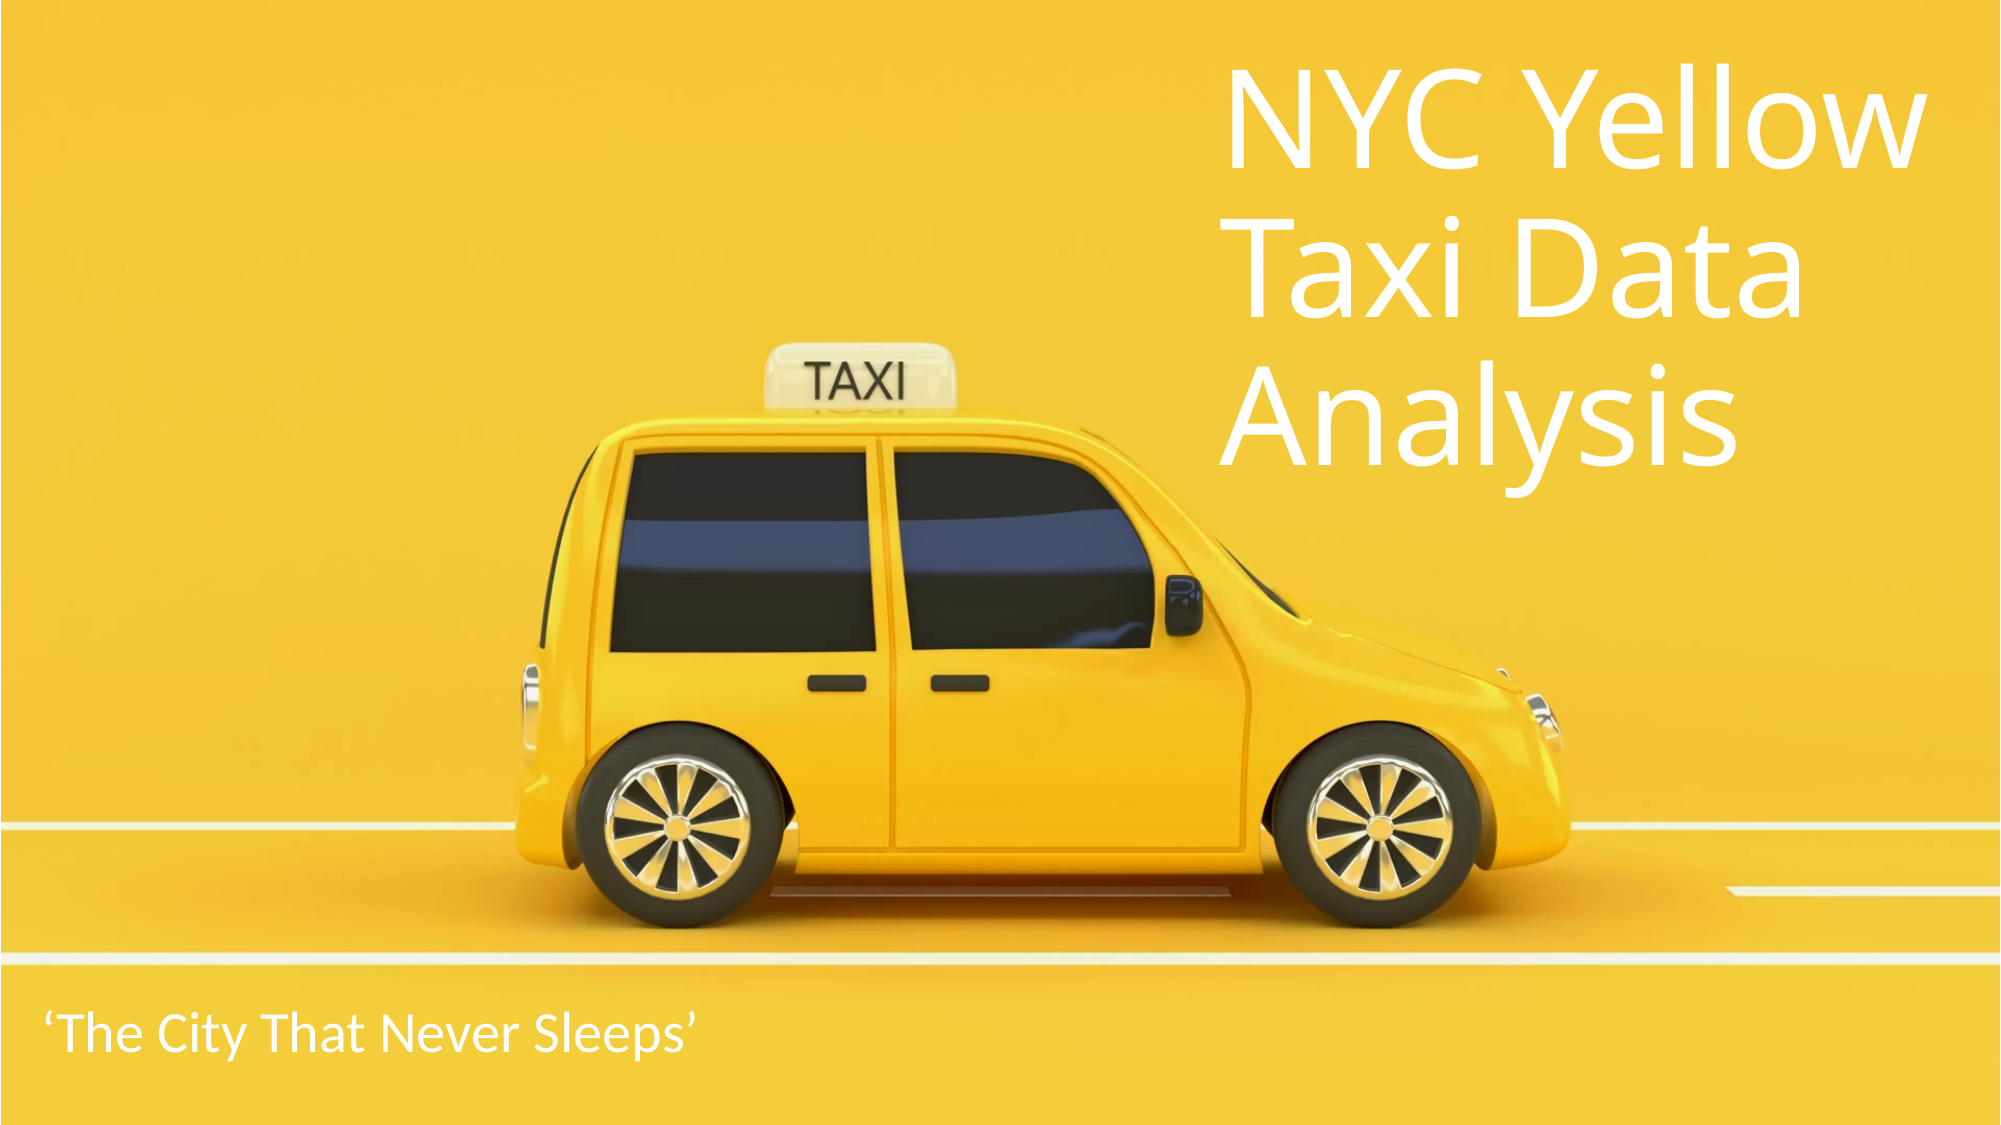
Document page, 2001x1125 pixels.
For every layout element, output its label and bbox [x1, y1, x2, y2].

text_box [0, 0, 2000, 1125]
